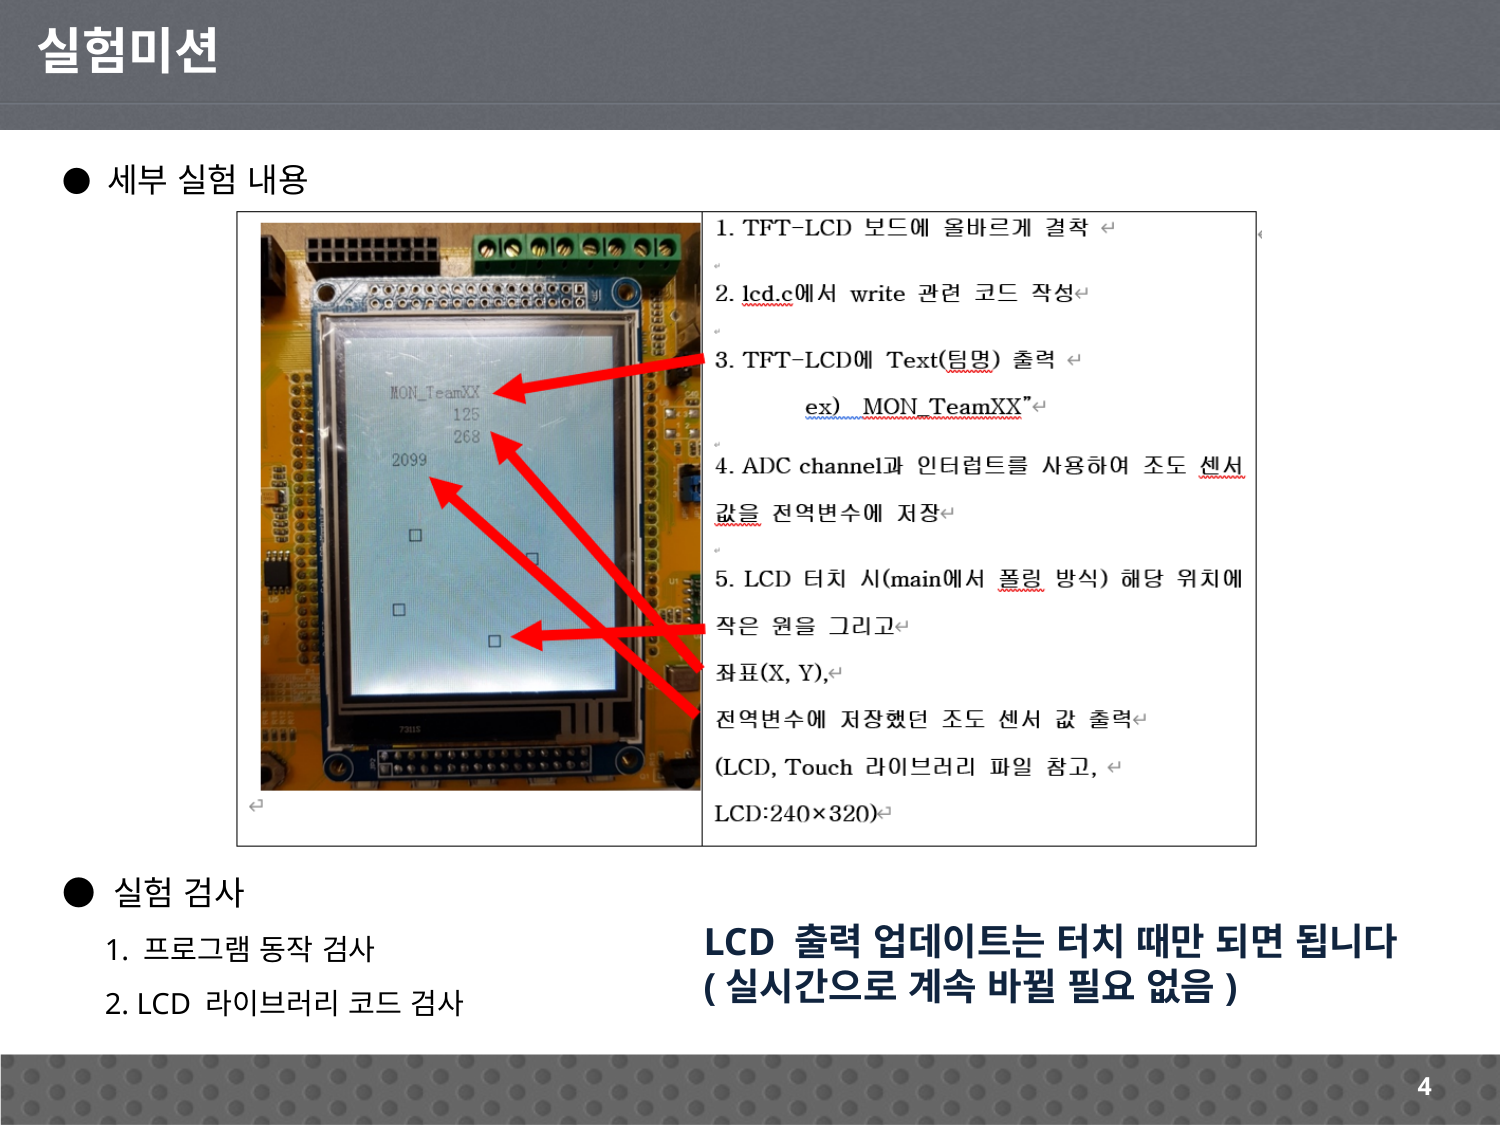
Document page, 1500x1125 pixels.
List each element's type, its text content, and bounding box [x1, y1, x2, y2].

slide_number 4 [1096, 1057, 1447, 1118]
text_box LCD 출력 업데이트는 터치 때만 되면 됩니다 (실시간으로 계속 바뀔 필요 없음) [688, 910, 1469, 1016]
text_box ● 세부 실험 내용 ● 실험 검사 1. 프로그램 동작 검사 2. LCD 라이브러리 코드 검사 [48, 148, 1443, 1028]
list 실험미션 [21, 12, 632, 102]
picture [228, 207, 1262, 852]
